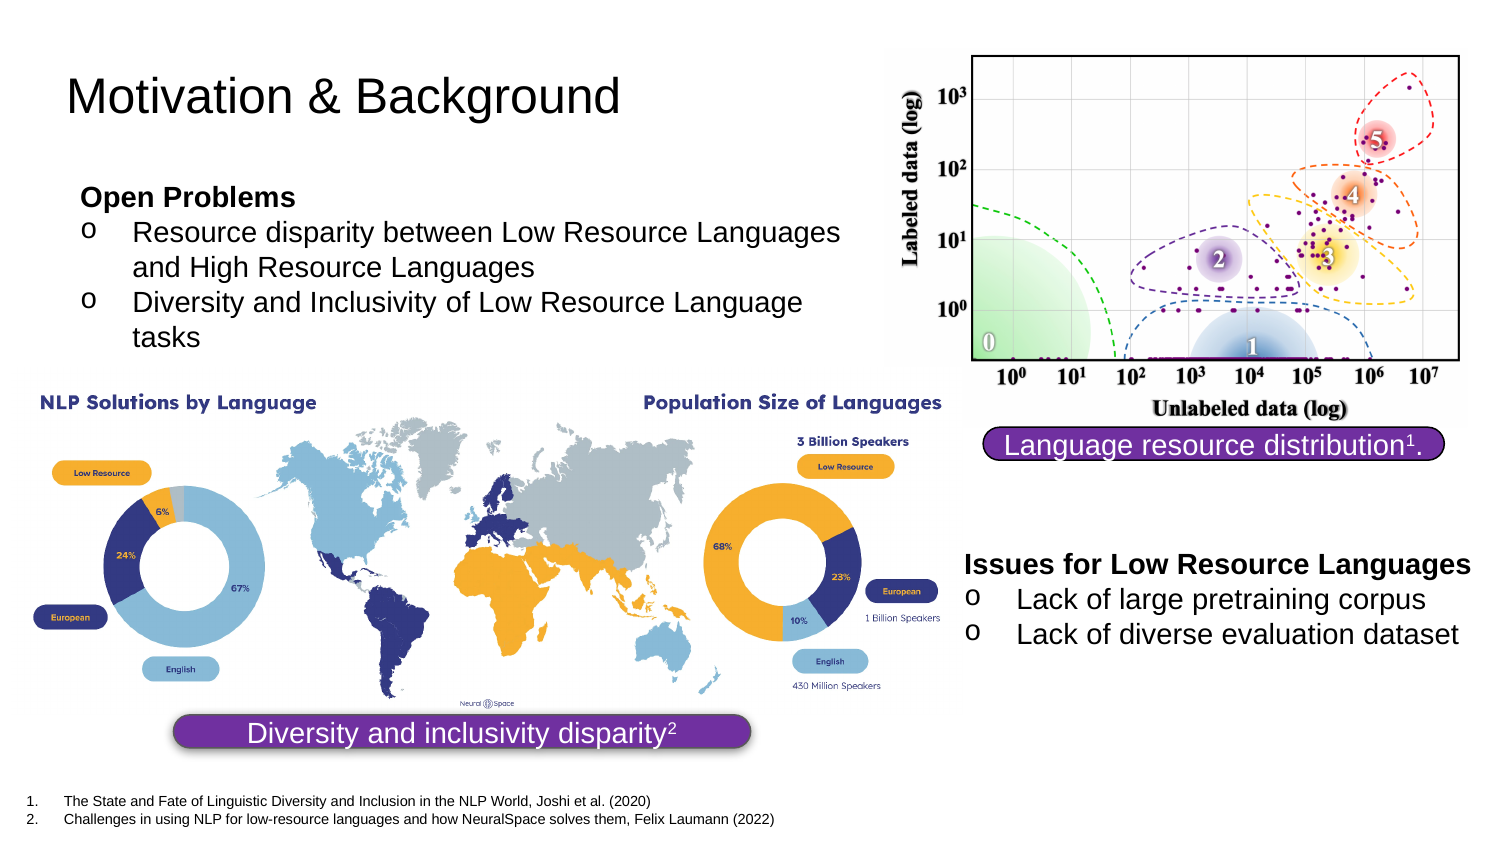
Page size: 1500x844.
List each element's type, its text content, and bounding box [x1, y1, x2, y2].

text_box Open Problems Resource disparity between Low Resource Languages and High Resource Languages Diversity and Inclusivity of Low Resource Language tasks [42, 163, 879, 366]
title Motivation & Background [51, 48, 882, 143]
text_box Issues for Low Resource Languages Lack of large pretraining corpus Lack of diverse evaluation dataset [968, 530, 1500, 666]
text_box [884, 48, 1468, 461]
text_box The State and Fate of Linguistic Diversity and Inclusion in the NLP World, Joshi et al. (2020) Challenges in using NLP for low-resource languages and how NeuralSpace solves them, Felix Laumann (2022) [11, 784, 1010, 835]
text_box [11, 367, 963, 749]
